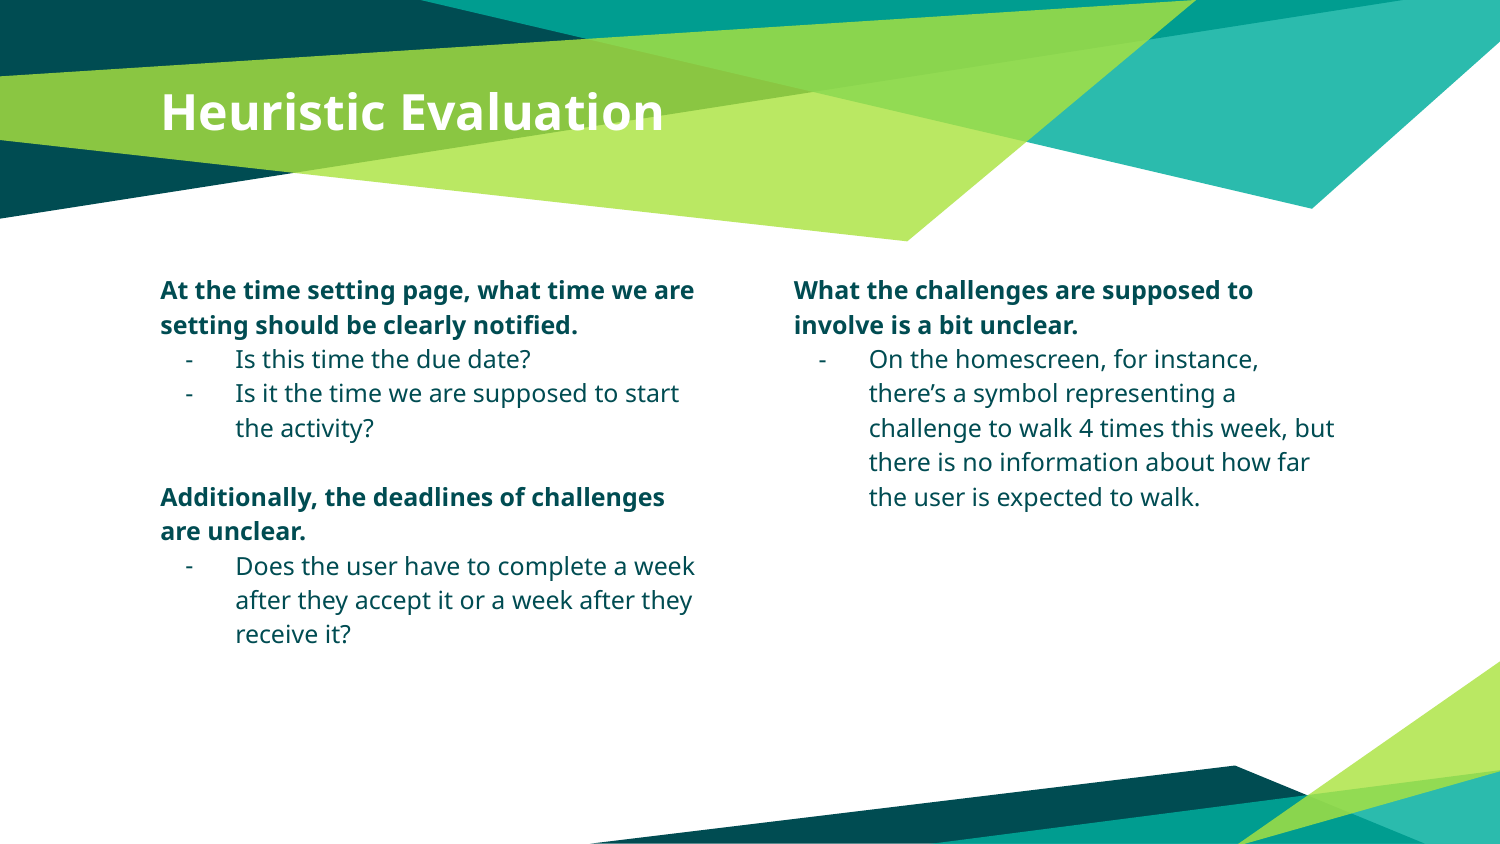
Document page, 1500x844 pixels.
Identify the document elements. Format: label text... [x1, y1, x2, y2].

list What the challenges are supposed to involve is a bit unclear. On the homescreen, for instance, there’s a symbol representing a challenge to walk 4 times this week, but there is no information about how far the user is expected to walk. [778, 255, 1355, 721]
title Heuristic Evaluation [145, 65, 1355, 206]
list At the time setting page, what time we are setting should be clearly notified. Is this time the due date? Is it the time we are supposed to start the activity? Additionally, the deadlines of challenges are unclear. Does the user have to complete a week after they accept it or a week after they receive it? [145, 255, 722, 727]
